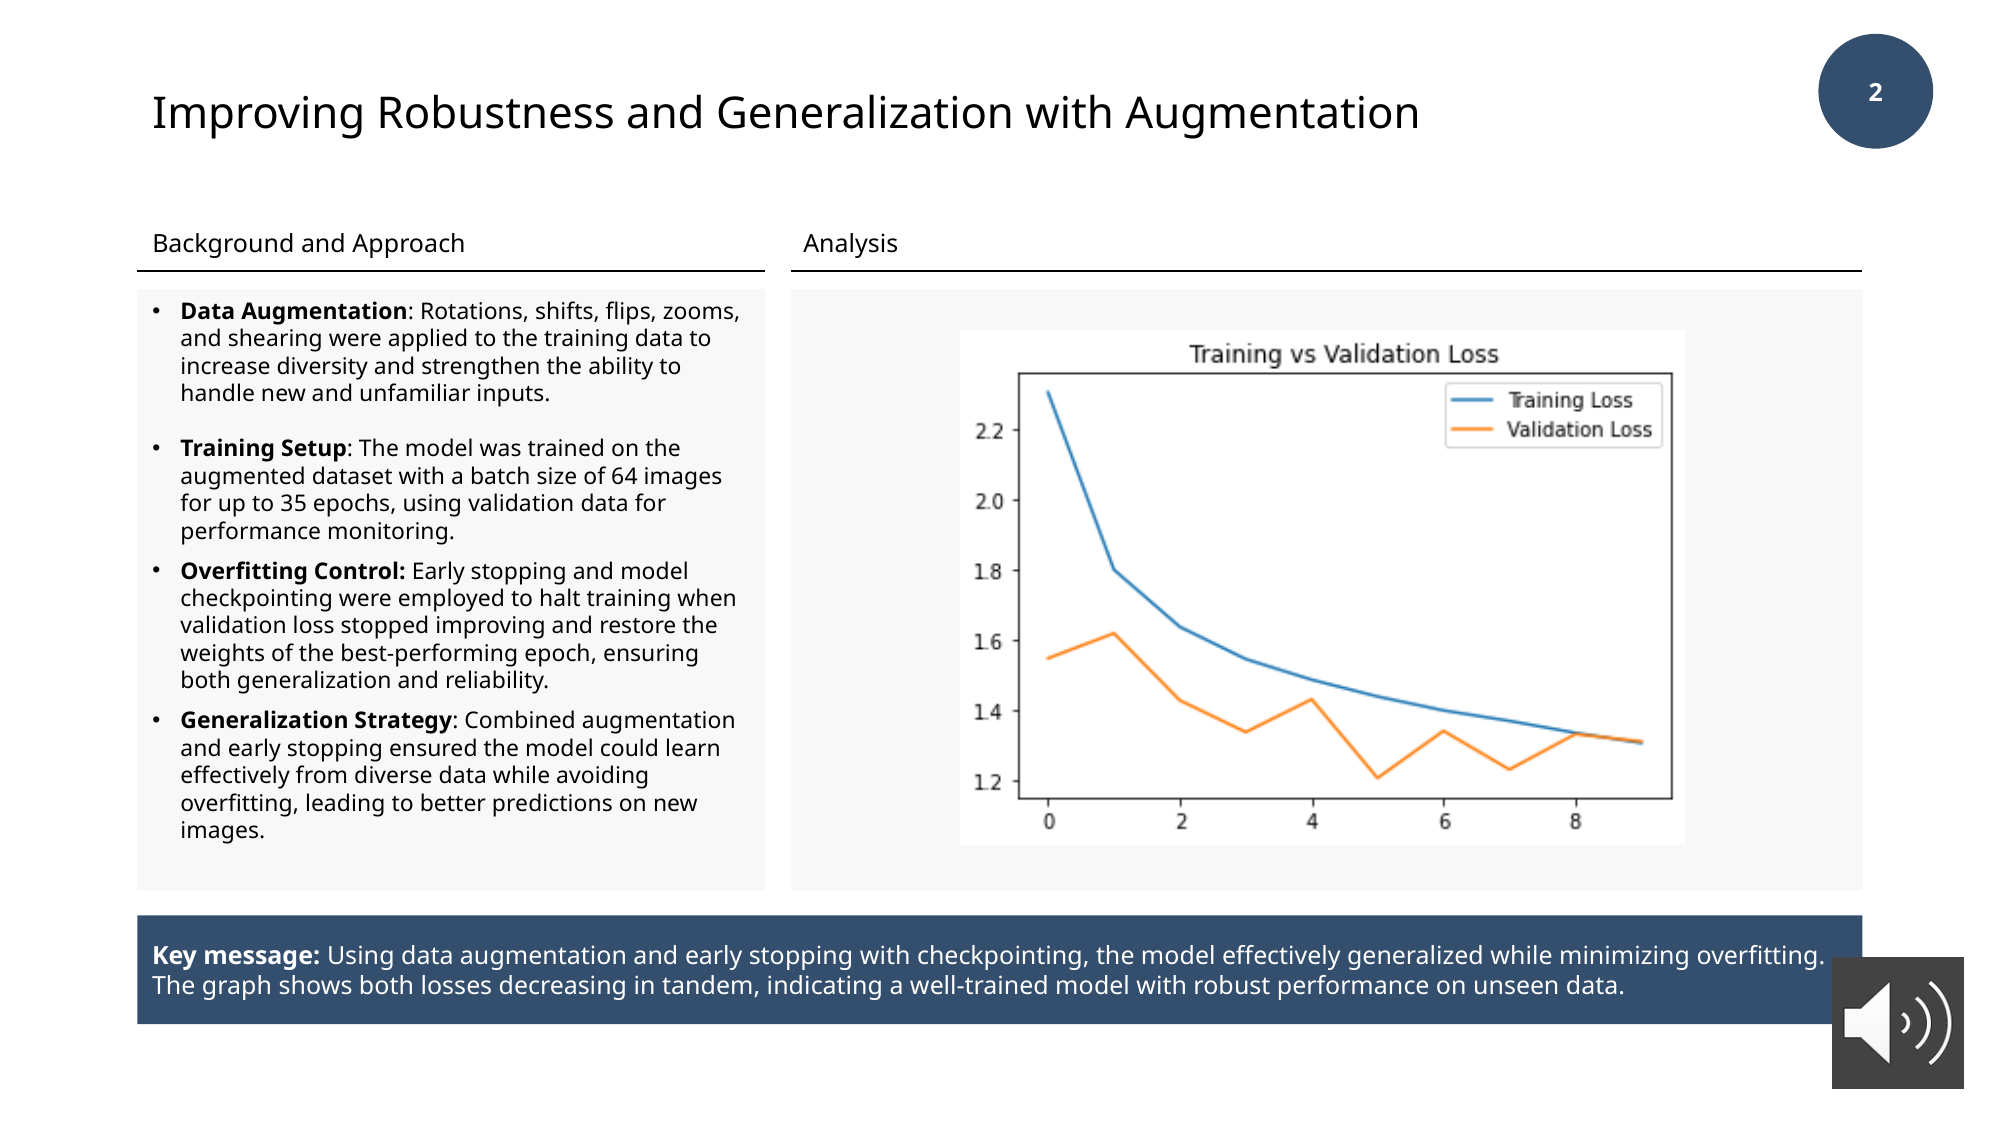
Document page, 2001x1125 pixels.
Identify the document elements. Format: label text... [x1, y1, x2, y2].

text_box Key message: Using data augmentation and early stopping with checkpointing, the model effectively generalized while minimizing overfitting. The graph shows both losses decreasing in tandem, indicating a well-trained model with robust performance on unseen data. [136, 914, 1864, 1026]
text_box 2 [1816, 32, 1935, 151]
title Improving Robustness and Generalization with Augmentation [137, 59, 1863, 169]
text_box Analysis [787, 220, 1413, 266]
text_box [790, 288, 1864, 892]
picture [1830, 955, 1966, 1091]
text_box Background and Approach [136, 220, 761, 266]
picture [960, 330, 1685, 845]
text_box Data Augmentation: Rotations, shifts, flips, zooms, and shearing were applied to the training data to increase diversity and strengthen the ability to handle new and unfamiliar inputs. Training Setup: The model was trained on the augmented dataset with a batch size of 64 images for up to 35 epochs, using validation data for performance monitoring. Overfitting Control: Early stopping and model checkpointing were employed to halt training when validation loss stopped improving and restore the weights of the best-performing epoch, ensuring both generalization and reliability. Generalization Strategy: Combined augmentation and early stopping ensured the model could learn effectively from diverse data while avoiding overfitting, leading to better predictions on new images. [136, 288, 767, 892]
